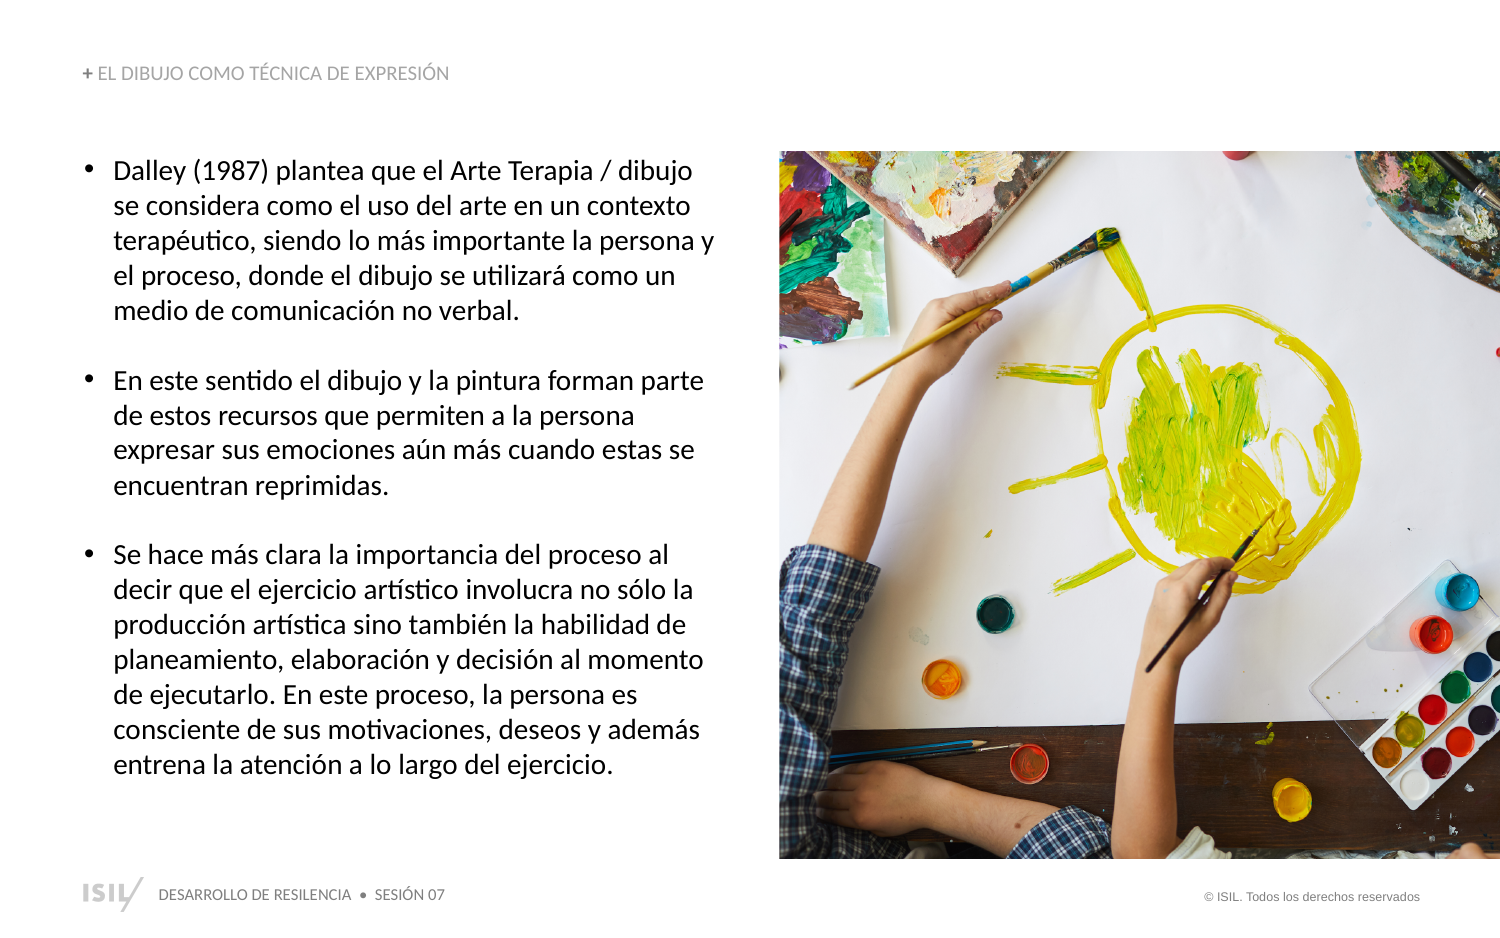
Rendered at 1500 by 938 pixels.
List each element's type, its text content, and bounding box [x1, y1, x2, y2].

picture [779, 150, 1500, 859]
text_box Dalley (1987) plantea que el Arte Terapia / dibujo se considera como el uso del arte en un contexto terapéutico, siendo lo más importante la persona y el proceso, donde el dibujo se utilizará como un medio de comunicación no verbal. En este sentido el dibujo y la pintura forman parte de estos recursos que permiten a la persona expresar sus emociones aún más cuando estas se encuentran reprimidas. Se hace más clara la importancia del proceso al decir que el ejercicio artístico involucra no sólo la producción artística sino también la habilidad de planeamiento, elaboración y decisión al momento de ejecutarlo. En este proceso, la persona es consciente de sus motivaciones, deseos y además entrena la atención a lo largo del ejercicio. [84, 151, 721, 781]
text_box + EL DIBUJO COMO TÉCNICA DE EXPRESIÓN [82, 61, 482, 85]
